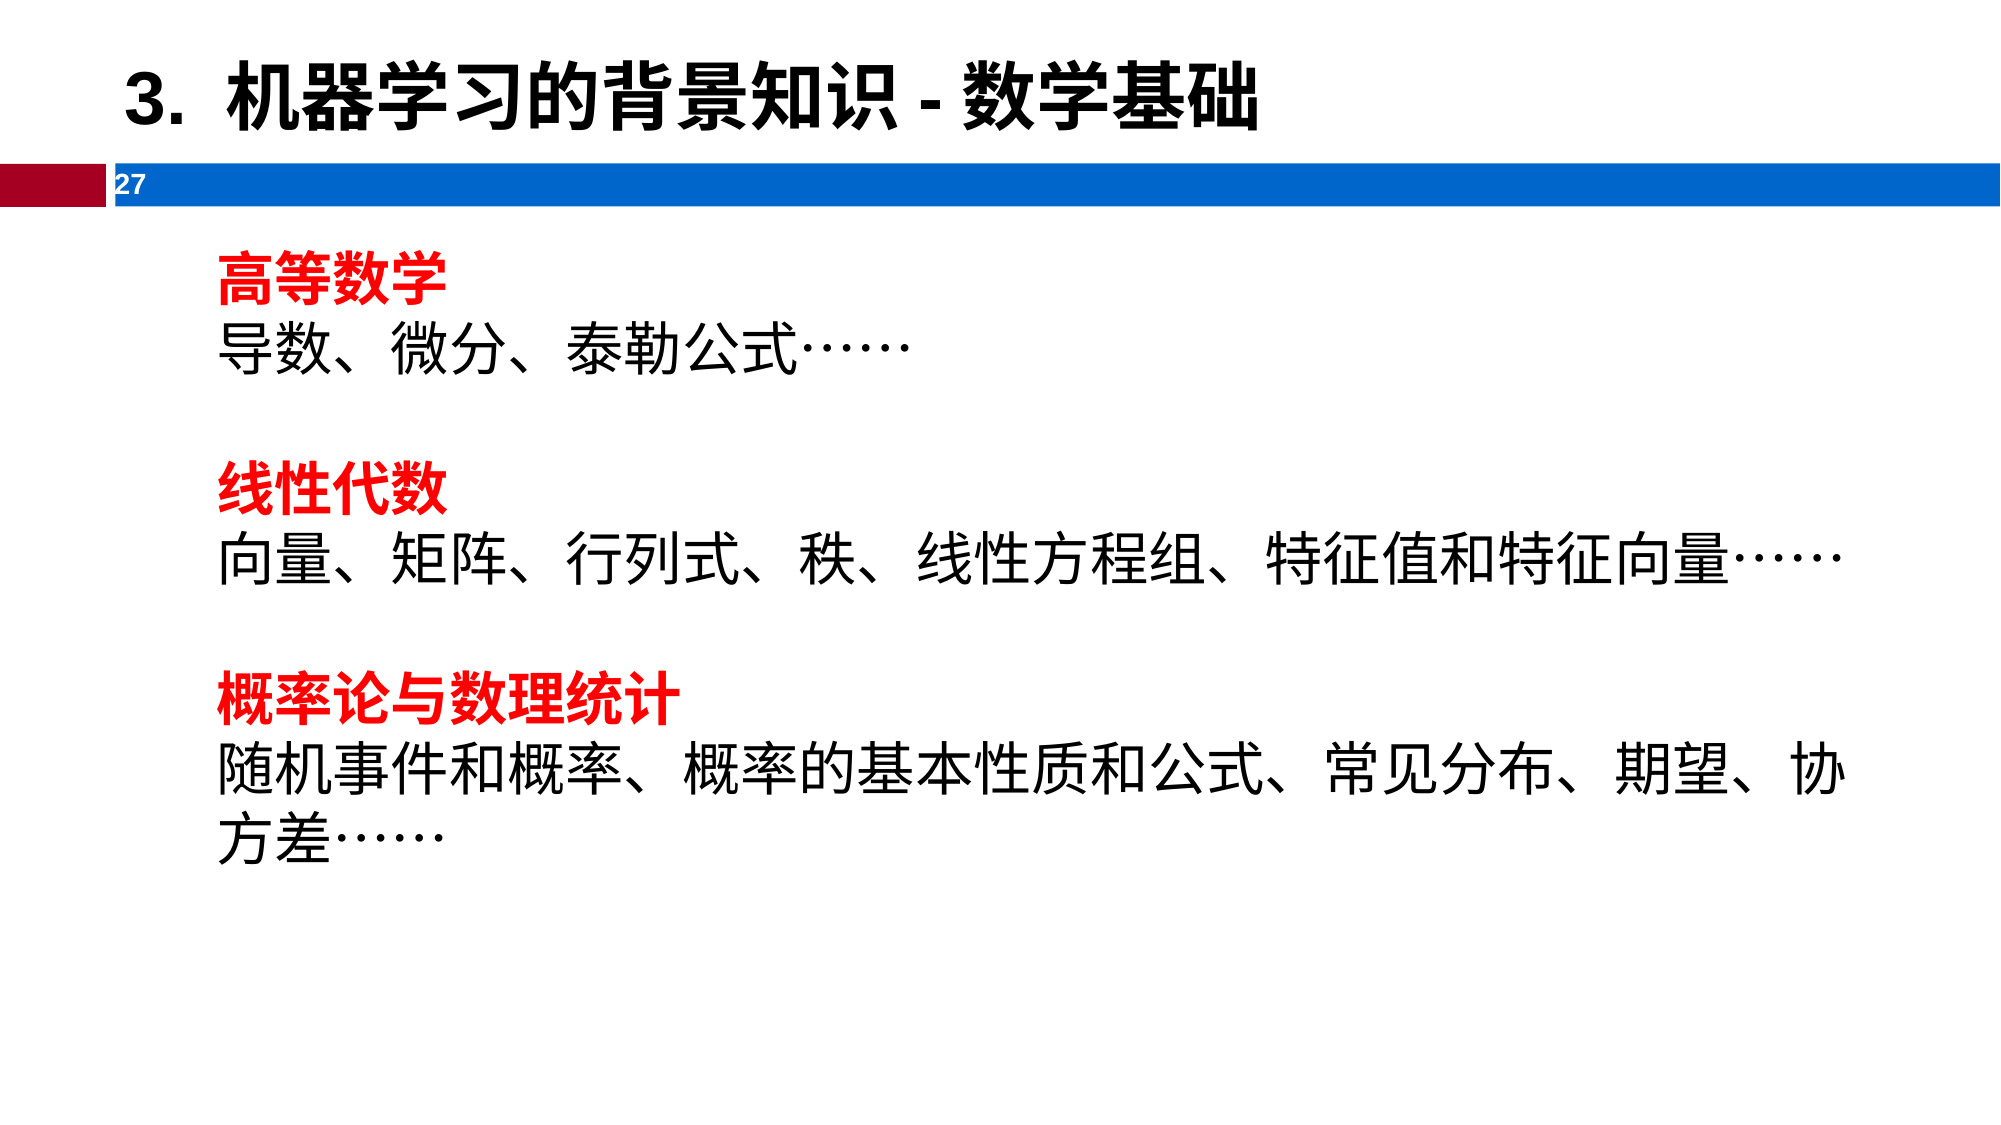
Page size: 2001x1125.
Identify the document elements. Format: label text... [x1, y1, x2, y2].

text_box 高等数学 导数、微分、泰勒公式…… 线性代数 向量、矩阵、行列式、秩、线性方程组、特征值和特征向量…… 概率论与数理统计 随机事件和概率、概率的基本性质和公式、常见分布、期望、协方差…… [201, 174, 1895, 1060]
title 3. 机器学习的背景知识-数学基础 [109, 38, 2000, 150]
